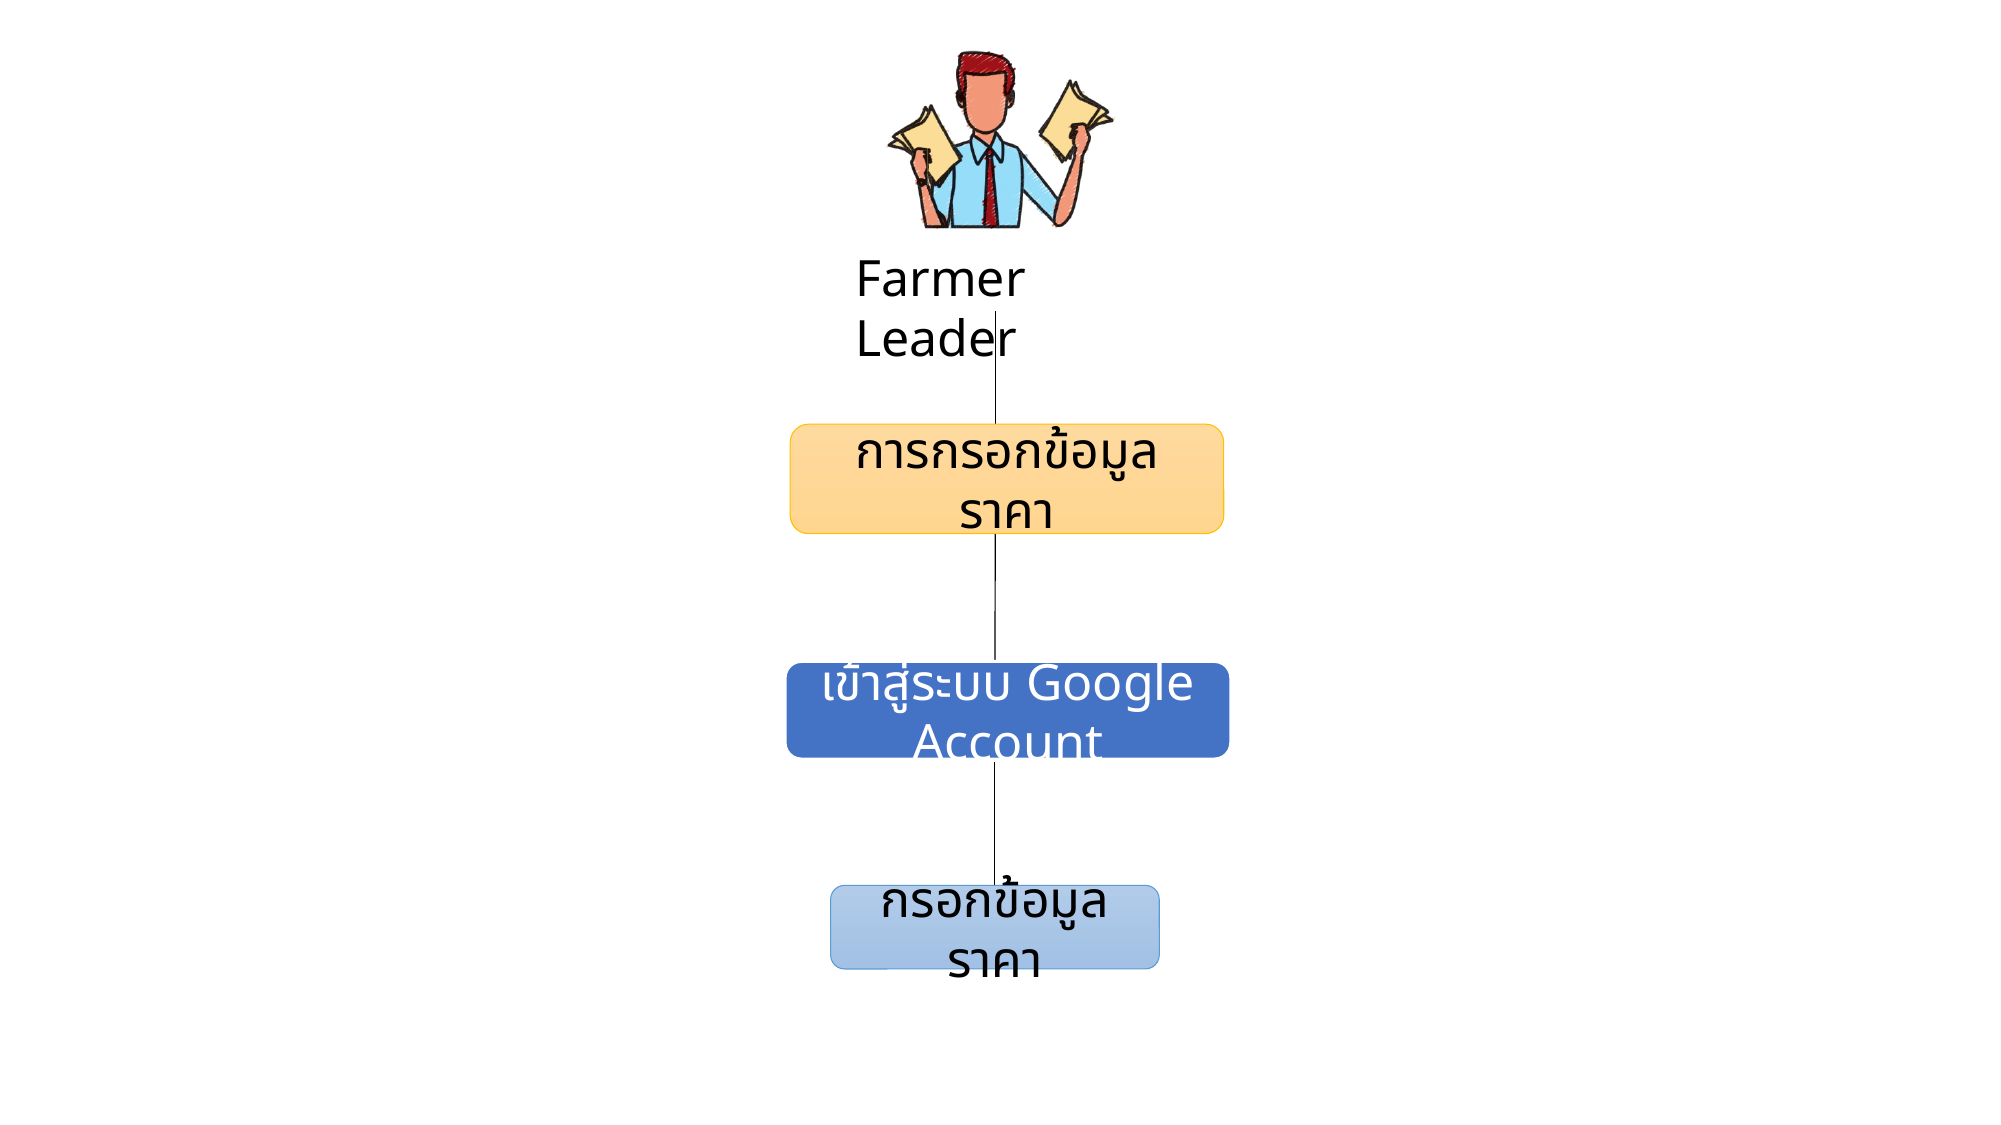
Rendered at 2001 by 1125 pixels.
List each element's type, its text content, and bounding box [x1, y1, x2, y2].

text_box Farmer Leader [840, 239, 1150, 375]
picture [885, 50, 1115, 229]
text_box การกรอกข้อมูลราคา [789, 423, 995, 535]
text_box กรอกข้อมูลราคา [830, 884, 1160, 970]
text_box การกรอกข้อมูลราคา [996, 423, 1225, 535]
text_box เข้าสู่ระบบ Google Account [783, 659, 1233, 761]
